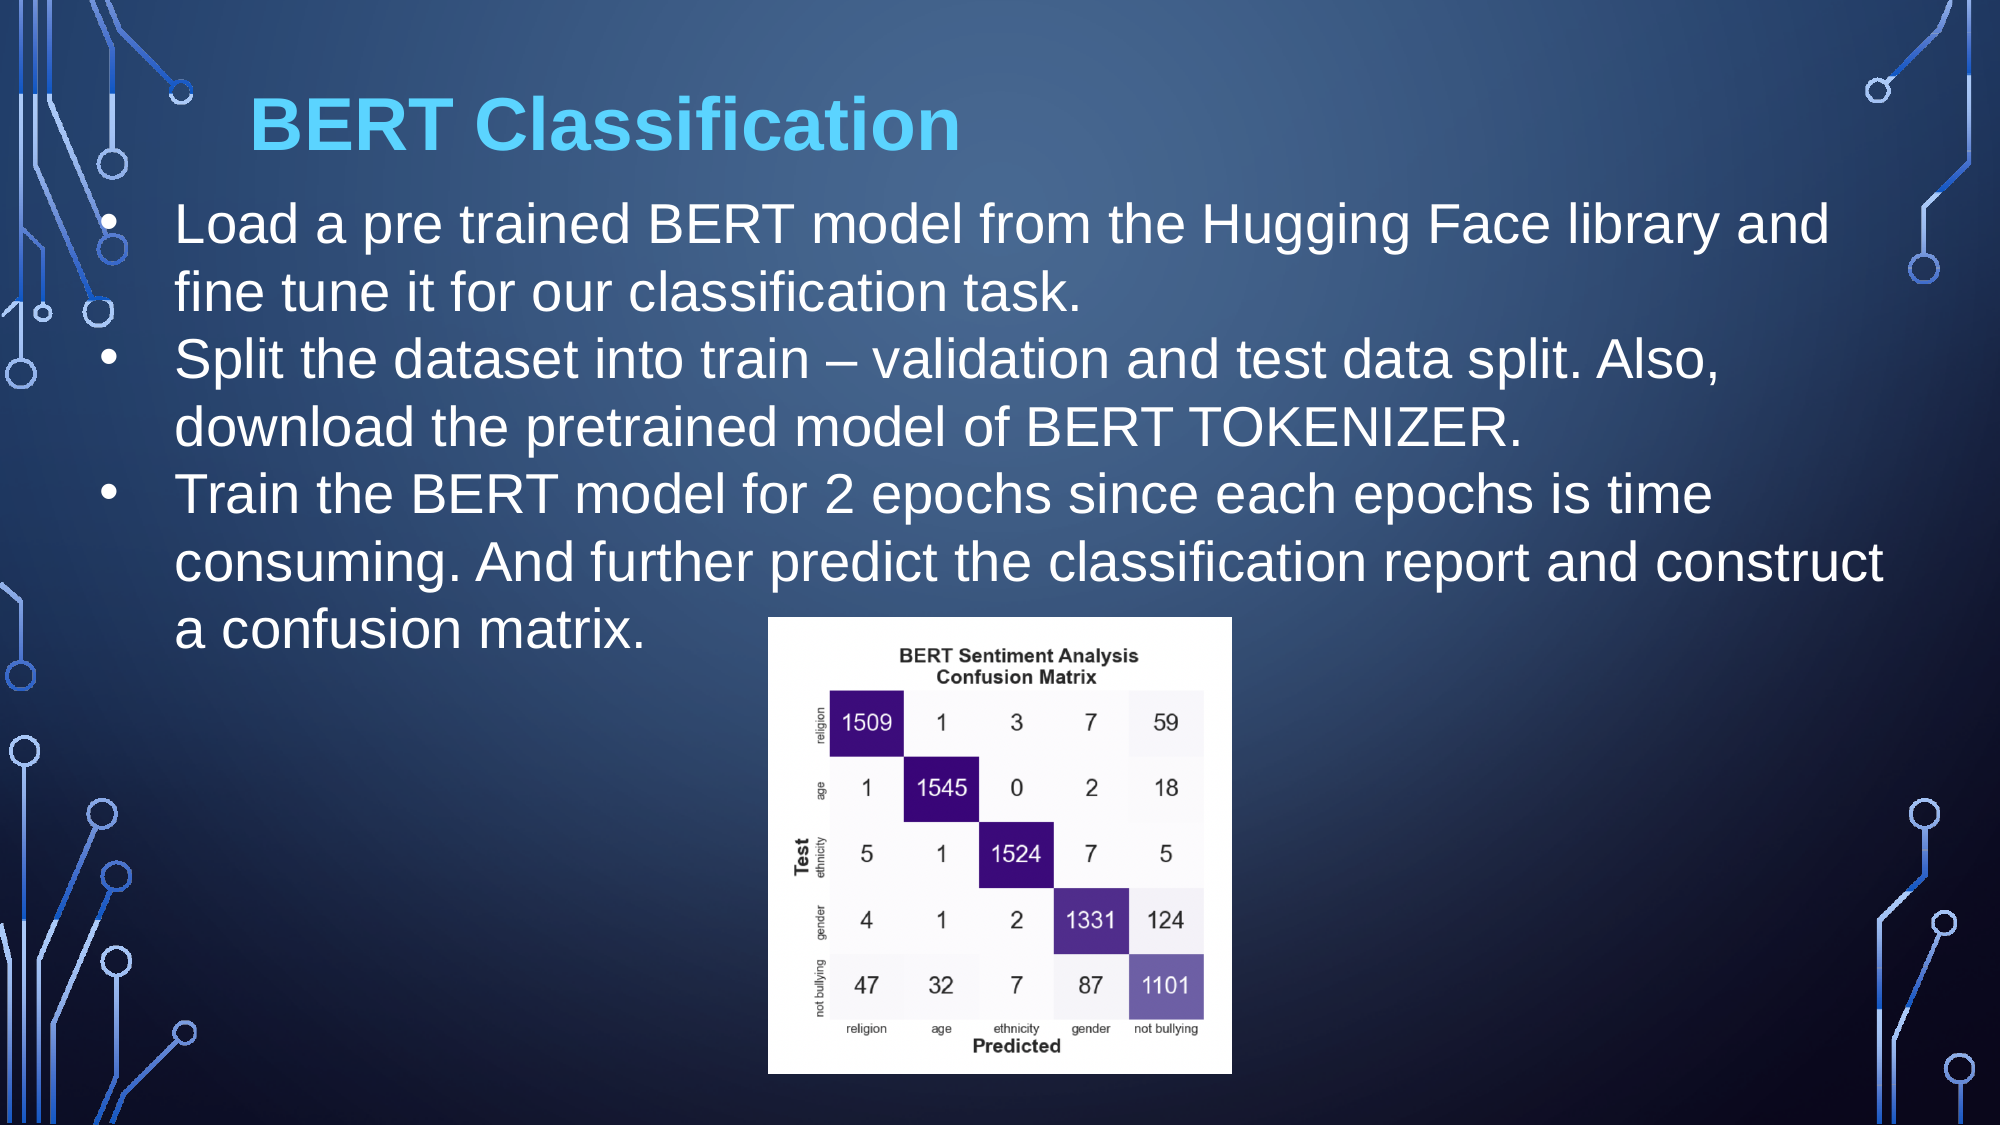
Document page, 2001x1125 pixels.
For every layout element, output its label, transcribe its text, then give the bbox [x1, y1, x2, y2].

title BERT Classification [249, 75, 1625, 167]
list Load a pre trained BERT model from the Hugging Face library and fine tune it for our classification task. Split the dataset into train – validation and test data split. Also, download the pretrained model of BERT TOKENIZER. Train the BERT model for 2 epochs since each epochs is time consuming. And further predict the classification report and construct a confusion matrix. [99, 187, 1900, 665]
picture [0, 0, 2000, 1125]
